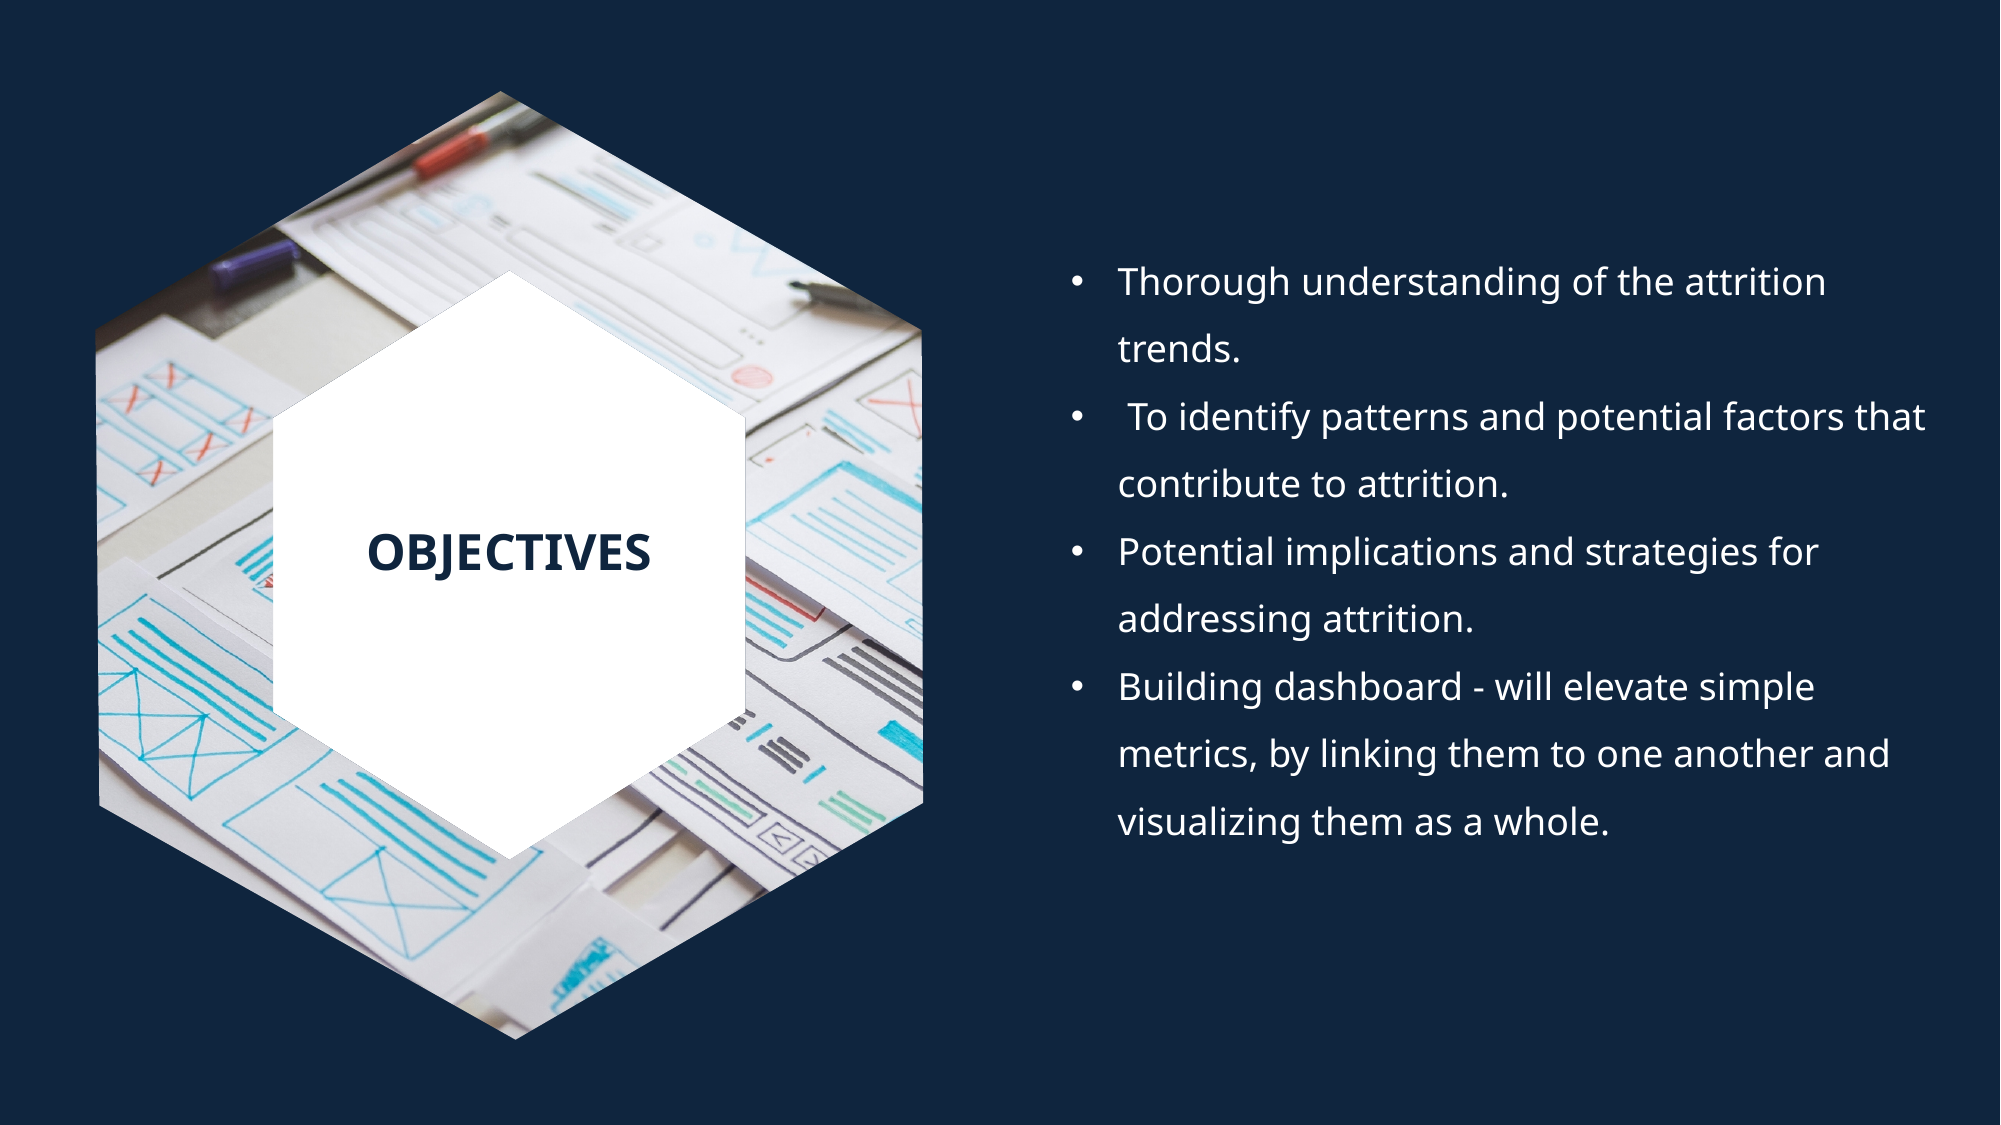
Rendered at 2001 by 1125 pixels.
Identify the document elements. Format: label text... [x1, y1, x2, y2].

picture [95, 91, 924, 1040]
text_box Thorough understanding of the attrition trends. To identify patterns and potential factors that contribute to attrition. Potential implications and strategies for addressing attrition. Building dashboard - will elevate simple metrics, by linking them to one another and visualizing them as a whole. [1056, 228, 1963, 851]
